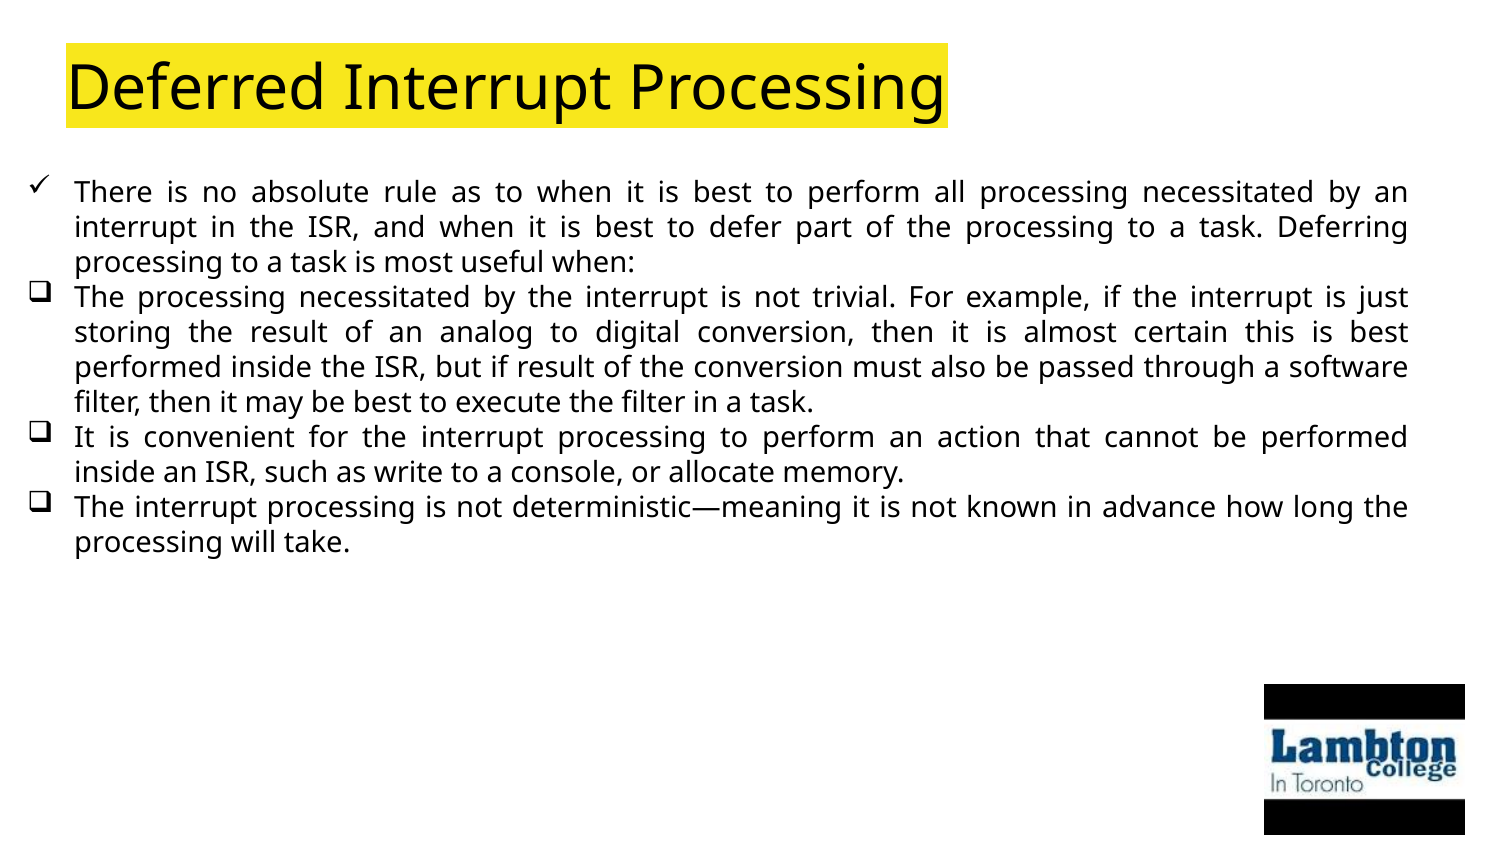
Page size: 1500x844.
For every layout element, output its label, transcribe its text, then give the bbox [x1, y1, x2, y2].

text_box Deferred Interrupt Processing [51, 32, 1449, 205]
text_box There is no absolute rule as to when it is best to perform all processing necessitated by an interrupt in the ISR, and when it is best to defer part of the processing to a task. Deferring processing to a task is most useful when: The processing necessitated by the interrupt is not trivial. For example, if the interrupt is just storing the result of an analog to digital conversion, then it is almost certain this is best performed inside the ISR, but if result of the conversion must also be passed through a software filter, then it may be best to execute the filter in a task. It is convenient for the interrupt processing to perform an action that cannot be performed inside an ISR, such as write to a console, or allocate memory. The interrupt processing is not deterministic—meaning it is not known in advance how long the processing will take. [12, 158, 1425, 835]
picture [1264, 684, 1465, 835]
